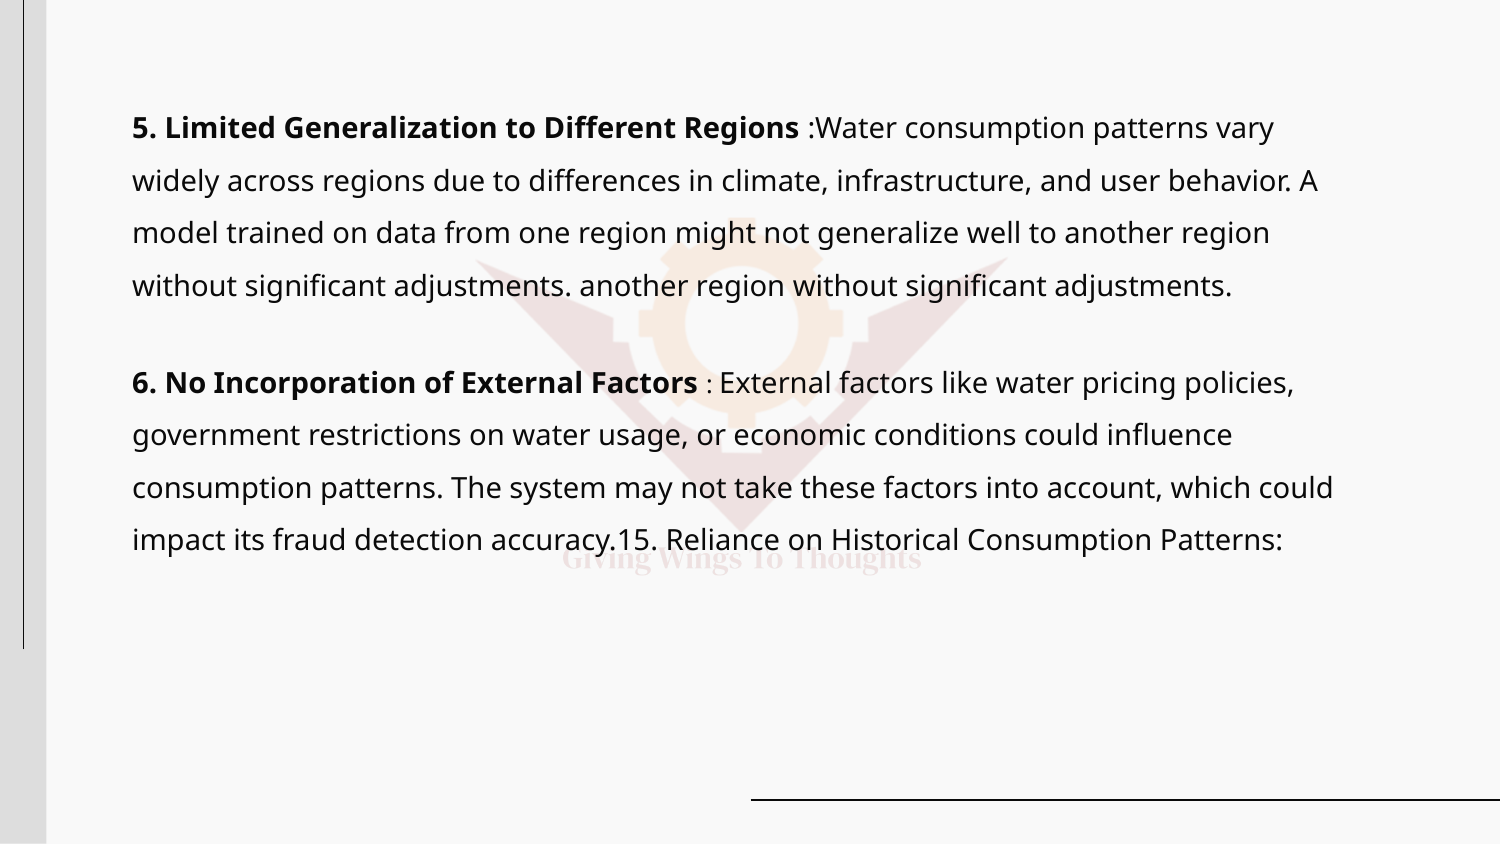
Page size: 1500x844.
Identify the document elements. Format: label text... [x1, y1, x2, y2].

title 5. Limited Generalization to Different Regions :Water consumption patterns vary widely across regions due to differences in climate, infrastructure, and user behavior. A model trained on data from one region might not generalize well to another region without significant adjustments. another region without significant adjustments. 6. No Incorporation of External Factors : External factors like water pricing policies, government restrictions on water usage, or economic conditions could influence consumption patterns. The system may not take these factors into account, which could impact its fraud detection accuracy.15. Reliance on Historical Consumption Patterns: [116, 77, 1383, 768]
